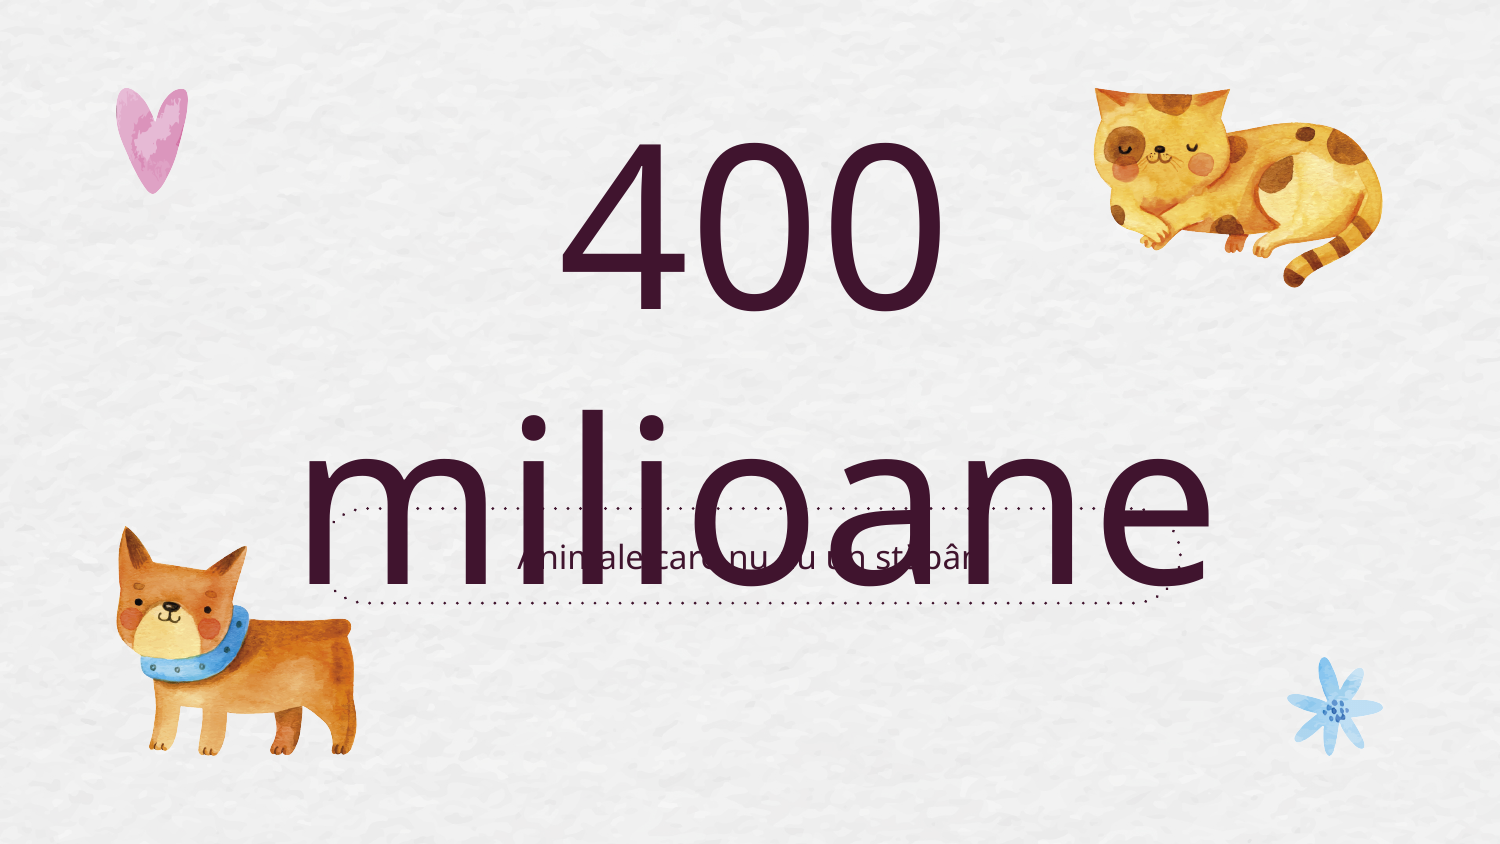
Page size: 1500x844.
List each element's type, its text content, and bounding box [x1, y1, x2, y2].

picture [1092, 88, 1384, 288]
picture [116, 88, 188, 194]
text_box [331, 508, 1181, 604]
picture [116, 526, 357, 757]
title 400 milioane [82, 240, 1429, 471]
subtitle Animale care nu au un stăpân [358, 527, 1155, 585]
picture [1287, 657, 1384, 757]
